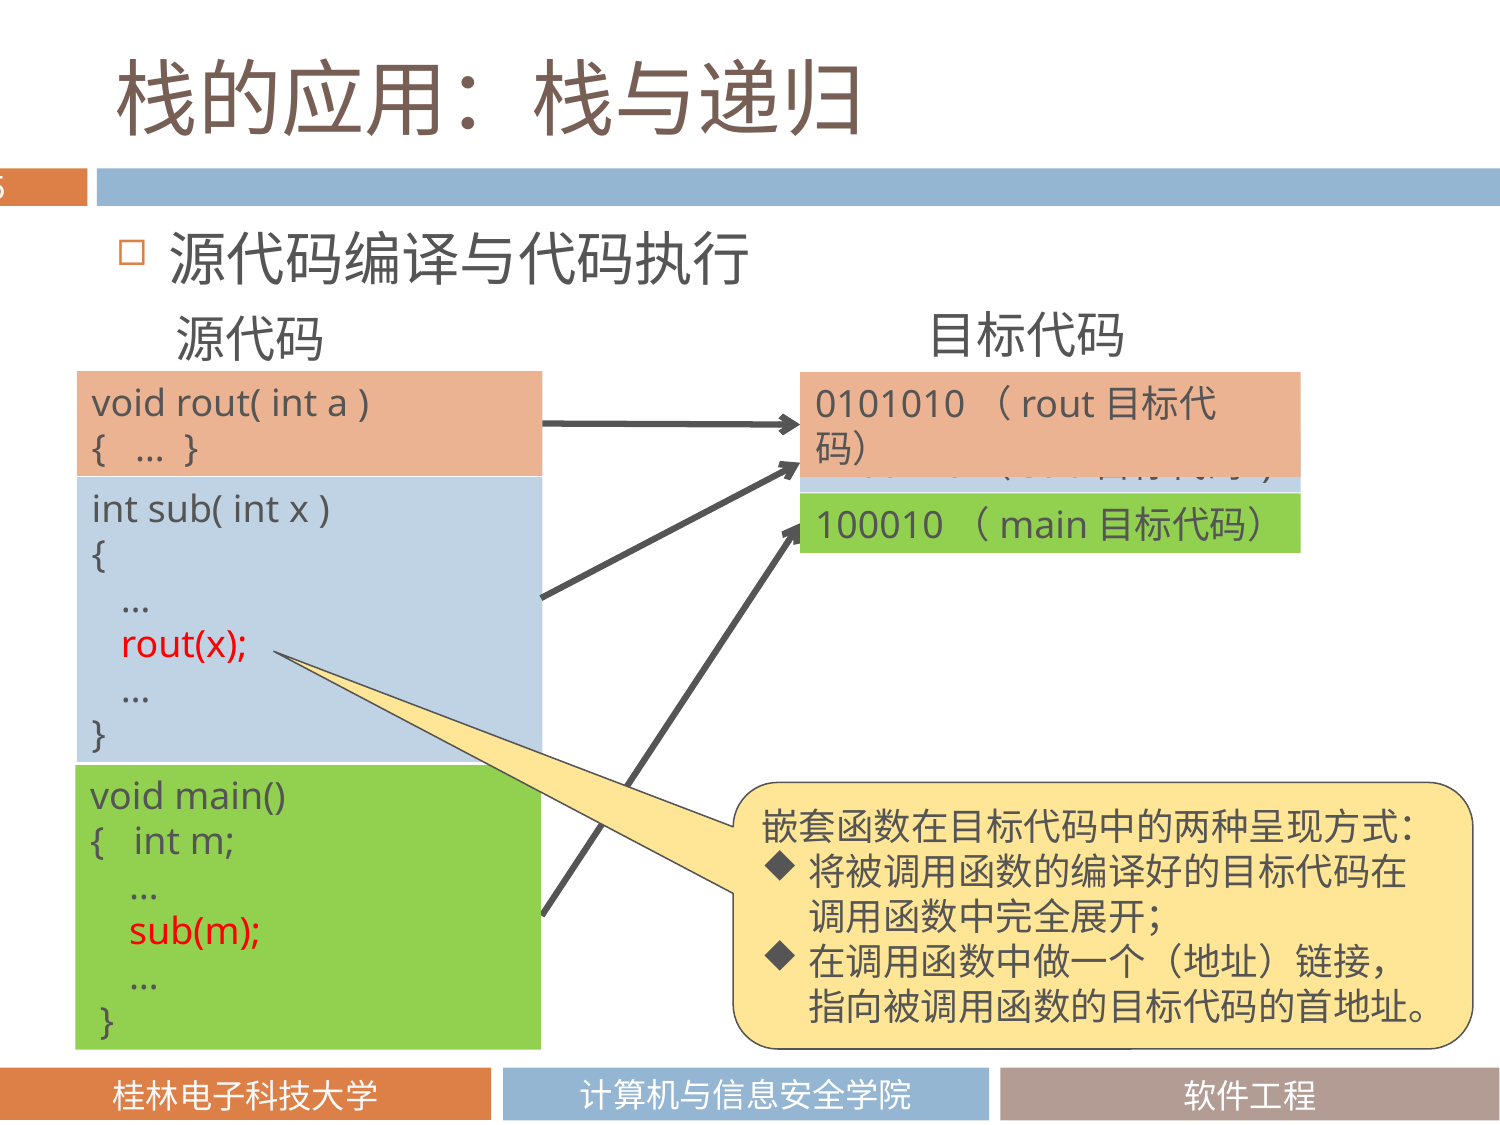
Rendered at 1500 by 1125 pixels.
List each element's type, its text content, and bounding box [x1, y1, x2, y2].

title 栈的应用：栈与递归 [99, 37, 1438, 155]
text_box 源代码 [160, 300, 341, 371]
text_box 目标代码 [911, 296, 1142, 372]
text_box int sub( int x ) { … rout(x); … } [76, 477, 541, 762]
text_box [540, 463, 801, 599]
text_box 嵌套函数在目标代码中的两种呈现方式： 将被调用函数的编译好的目标代码在调用函数中完全展开； 在调用函数中做一个（地址）链接，指向被调用函数的目标代码的首地址。 [273, 651, 541, 793]
text_box 1100110（sub目标代码 ) [801, 477, 1301, 493]
text_box void rout( int a ) { … } [76, 371, 543, 476]
text_box 0101010（rout目标代码） [800, 372, 1301, 477]
text_box 100010（main目标代码） [801, 493, 1301, 553]
list 源代码编译与代码执行 [101, 222, 1440, 335]
text_box void main() { int m; … sub(m); … } [75, 765, 541, 1050]
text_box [542, 402, 801, 425]
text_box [541, 599, 801, 916]
text_box 嵌套函数在目标代码中的两种呈现方式： 将被调用函数的编译好的目标代码在调用函数中完全展开； 在调用函数中做一个（地址）链接，指向被调用函数的目标代码的首地址。 [733, 782, 1473, 1049]
